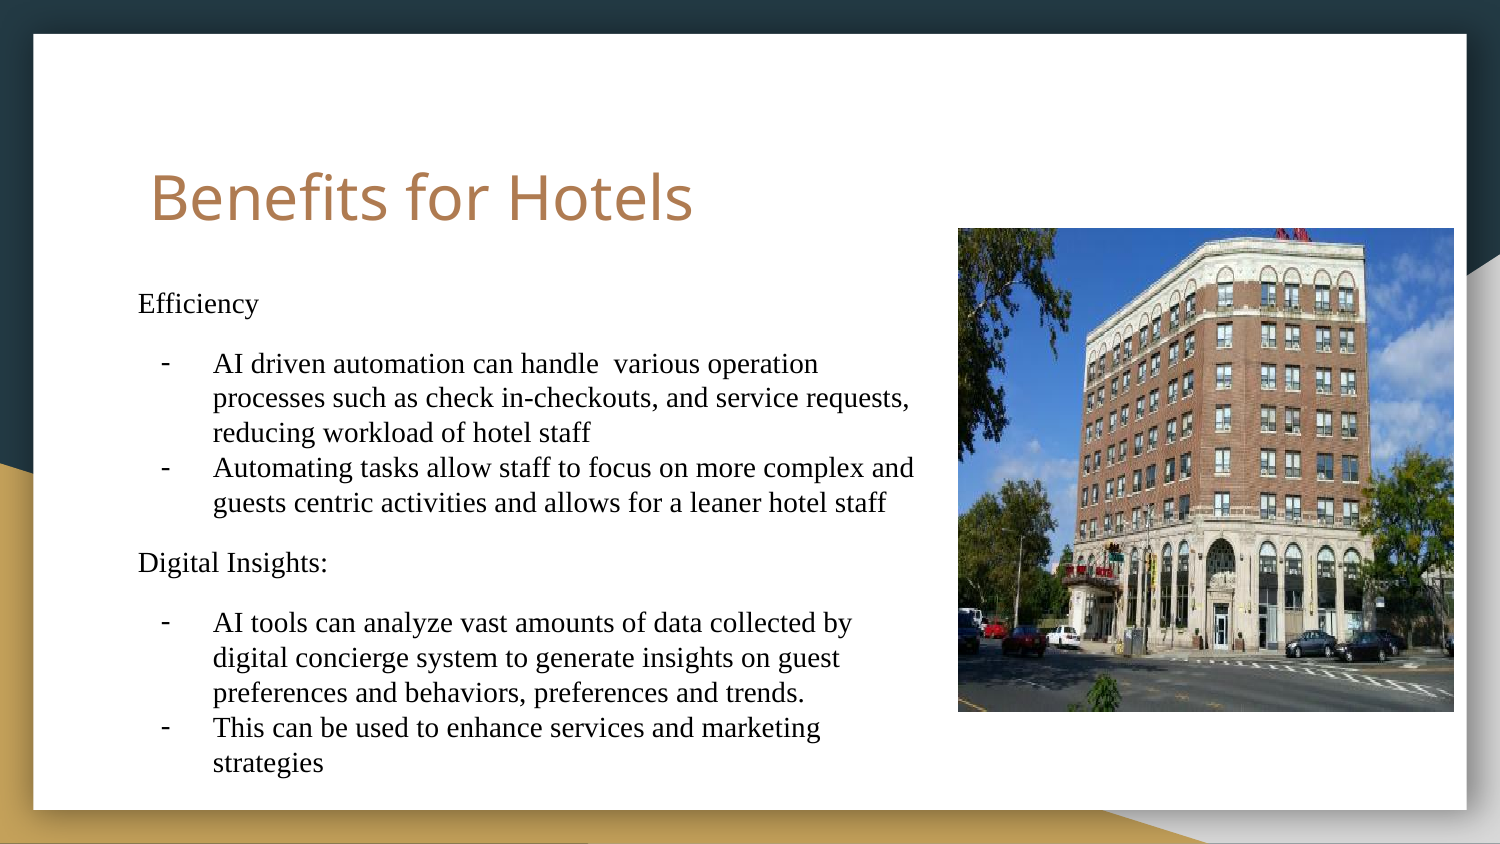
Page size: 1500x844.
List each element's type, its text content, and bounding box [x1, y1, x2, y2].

title Benefits for Hotels [134, 138, 1366, 296]
list Efficiency AI driven automation can handle various operation processes such as check in-checkouts, and service requests, reducing workload of hotel staff Automating tasks allow staff to focus on more complex and guests centric activities and allows for a leaner hotel staff Digital Insights: AI tools can analyze vast amounts of data collected by digital concierge system to generate insights on guest preferences and behaviors, preferences and trends. This can be used to enhance services and marketing strategies [122, 268, 945, 671]
picture [957, 227, 1454, 712]
